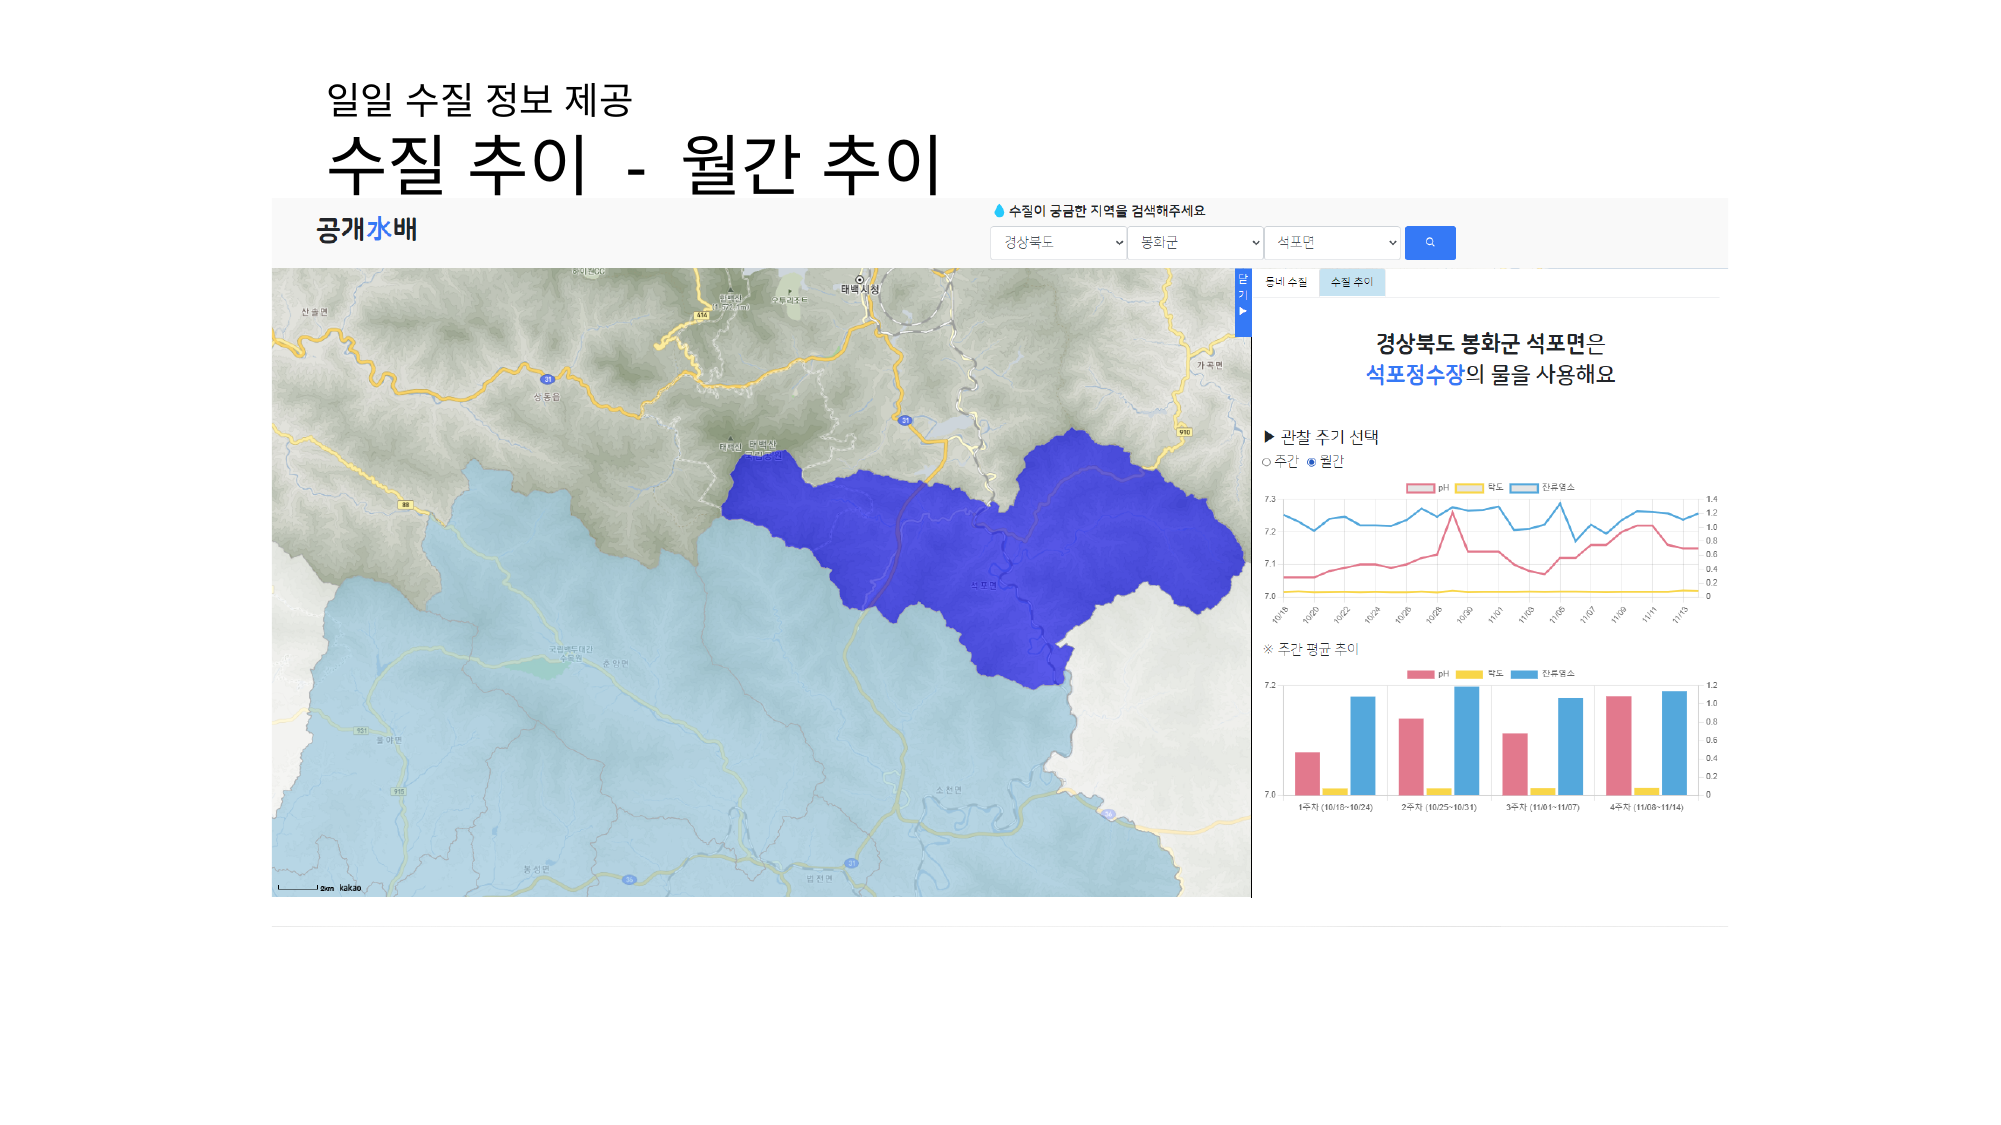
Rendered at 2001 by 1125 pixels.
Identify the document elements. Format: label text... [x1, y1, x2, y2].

text_box 수질 추이 - 월간 추이 [311, 116, 1432, 198]
picture [271, 198, 1729, 927]
text_box 일일 수질 정보 제공 [311, 69, 718, 129]
